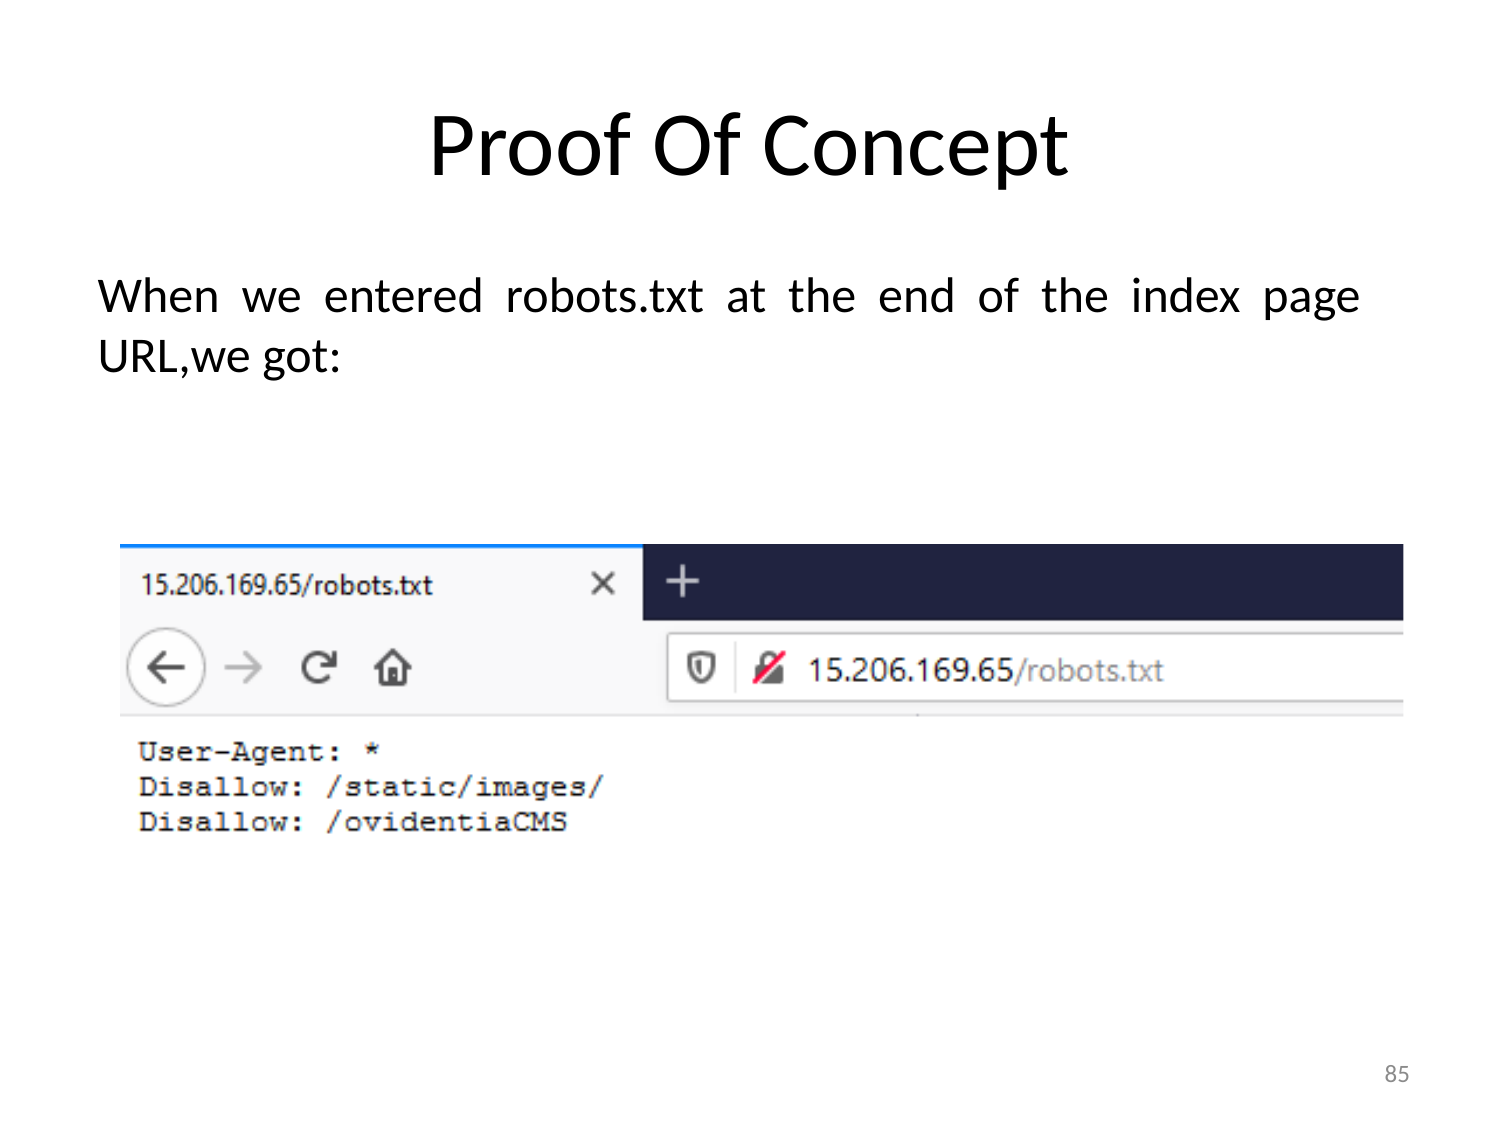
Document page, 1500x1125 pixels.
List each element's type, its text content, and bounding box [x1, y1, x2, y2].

slide_number 85 [1074, 1042, 1425, 1103]
picture [119, 543, 1404, 998]
title Proof Of Concept [75, 45, 1425, 233]
list When we entered robots.txt at the end of the index page URL,we got: [82, 255, 1377, 338]
